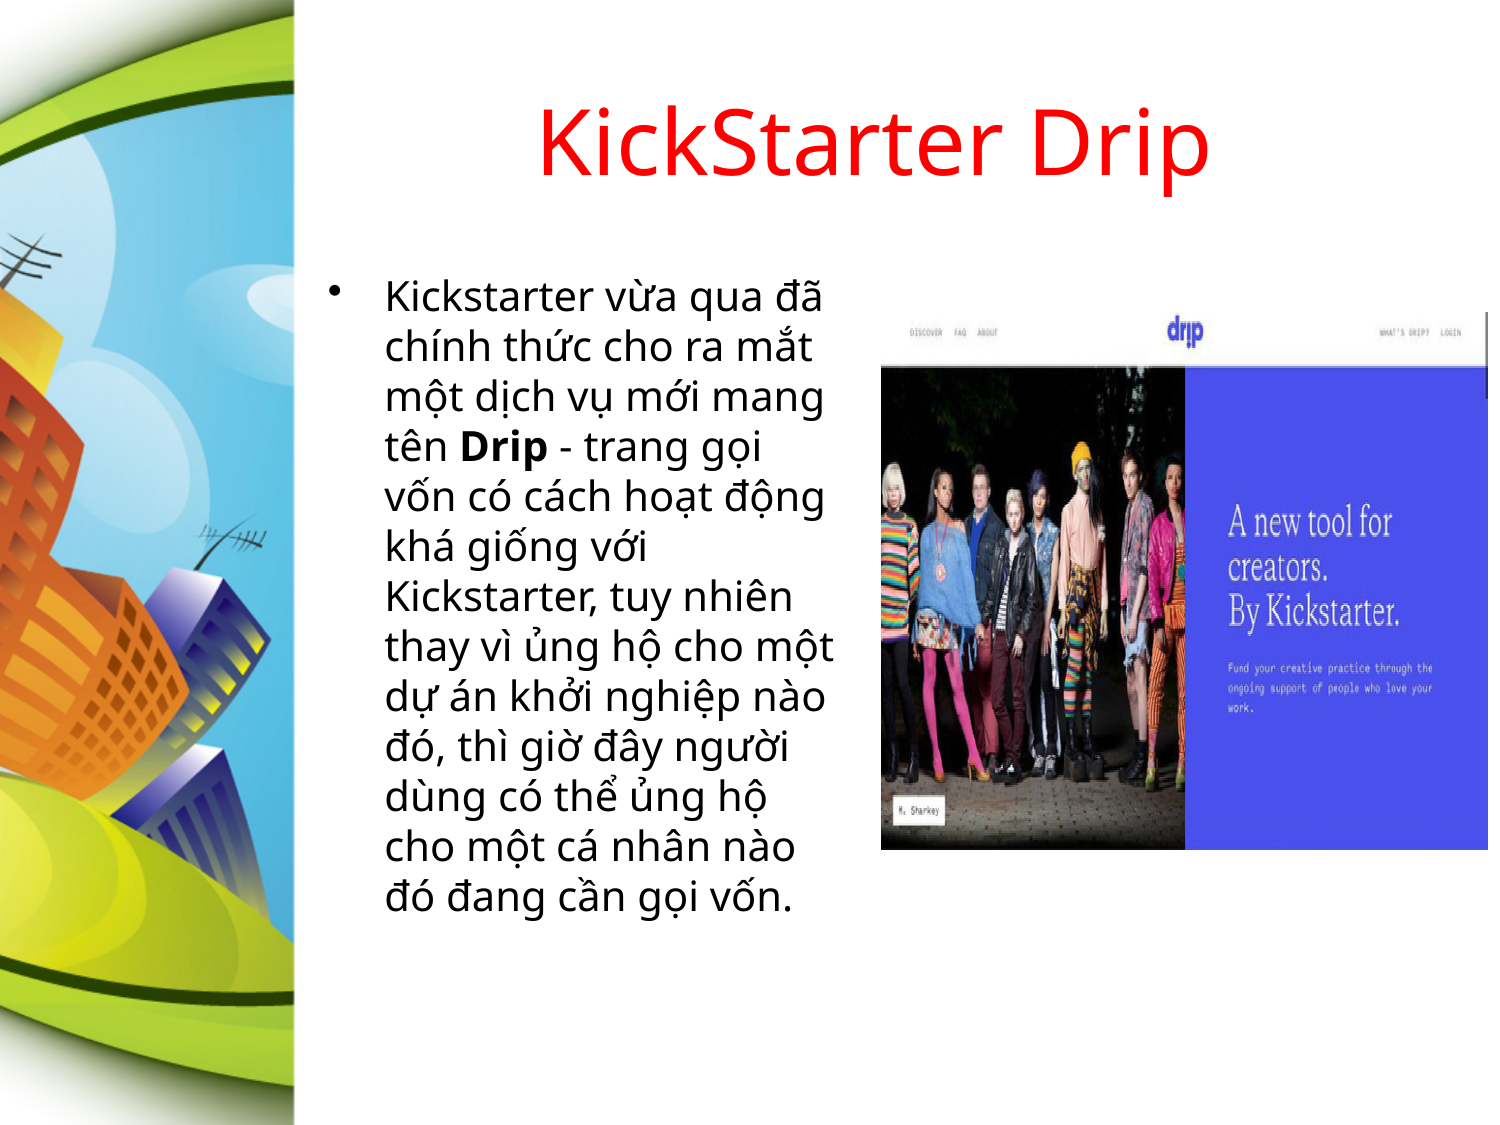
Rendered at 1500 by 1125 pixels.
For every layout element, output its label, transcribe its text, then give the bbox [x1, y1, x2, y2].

list Kickstarter vừa qua đã chính thức cho ra mắt một dịch vụ mới mang tên Drip - trang gọi vốn có cách hoạt động khá giống với Kickstarter, tuy nhiên thay vì ủng hộ cho một dự án khởi nghiệp nào đó, thì giờ đây người dùng có thể ủng hộ cho một cá nhân nào đó đang cần gọi vốn. [312, 262, 857, 1005]
picture [0, 0, 1500, 1125]
title KickStarter Drip [324, 45, 1425, 233]
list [881, 312, 1488, 851]
